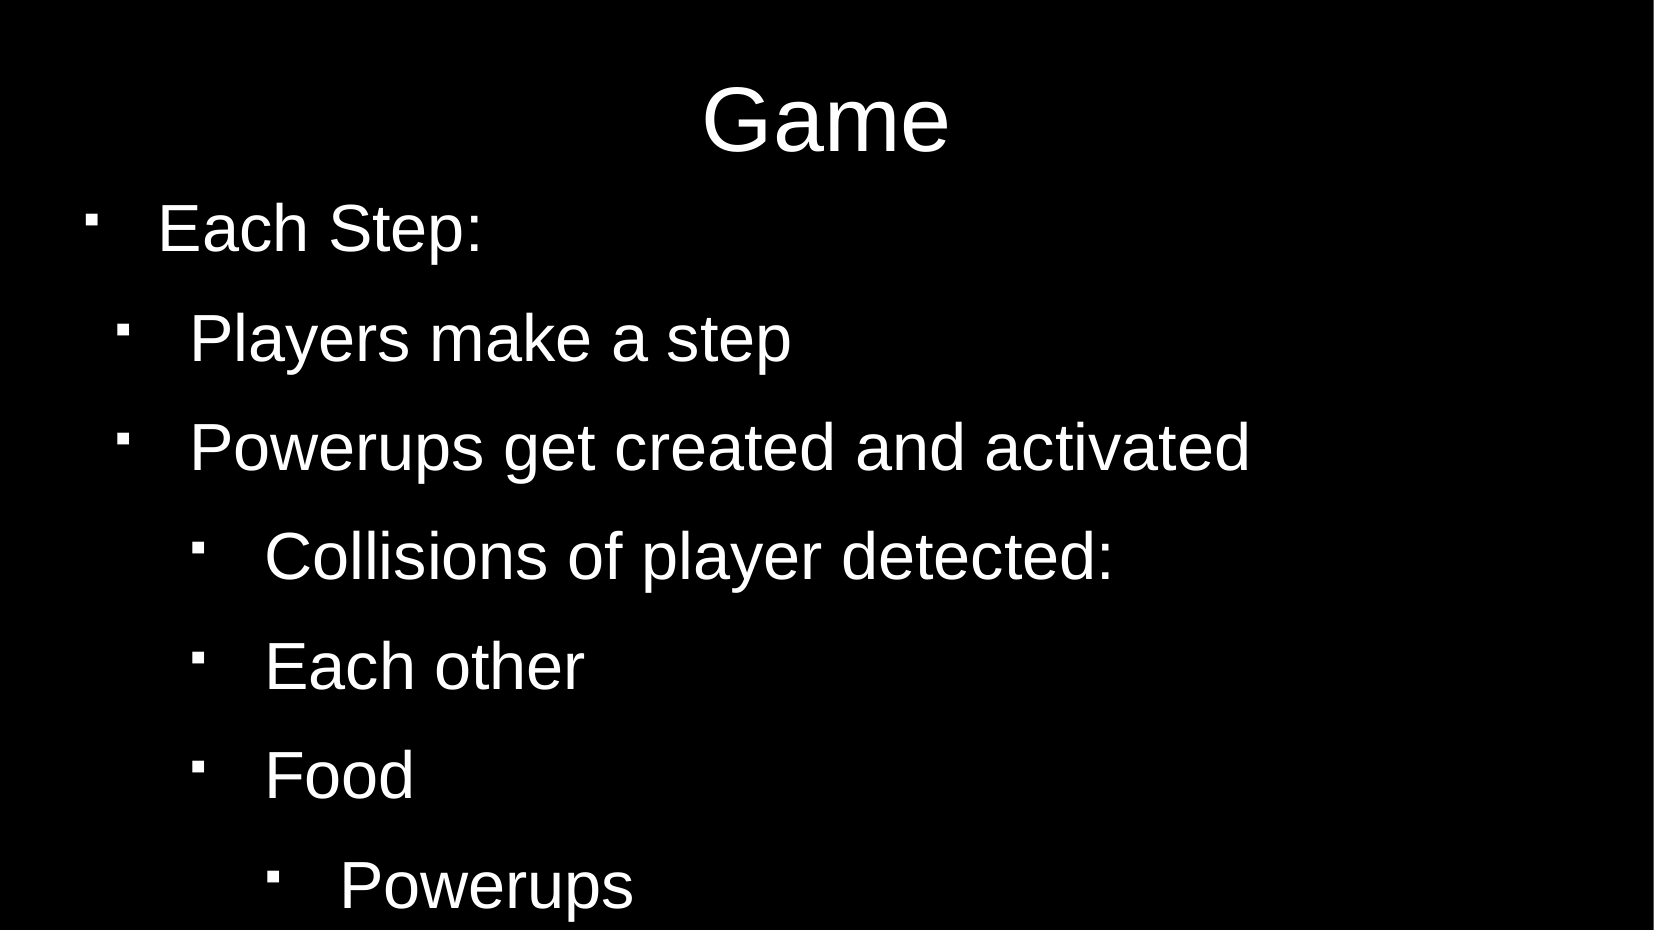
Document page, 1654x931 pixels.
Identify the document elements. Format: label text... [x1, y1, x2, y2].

title Game [82, 37, 1571, 185]
list Each Step: Players make a step Powerups get created and activated Collisions of player detected: Each other Food Powerups [82, 185, 1571, 725]
